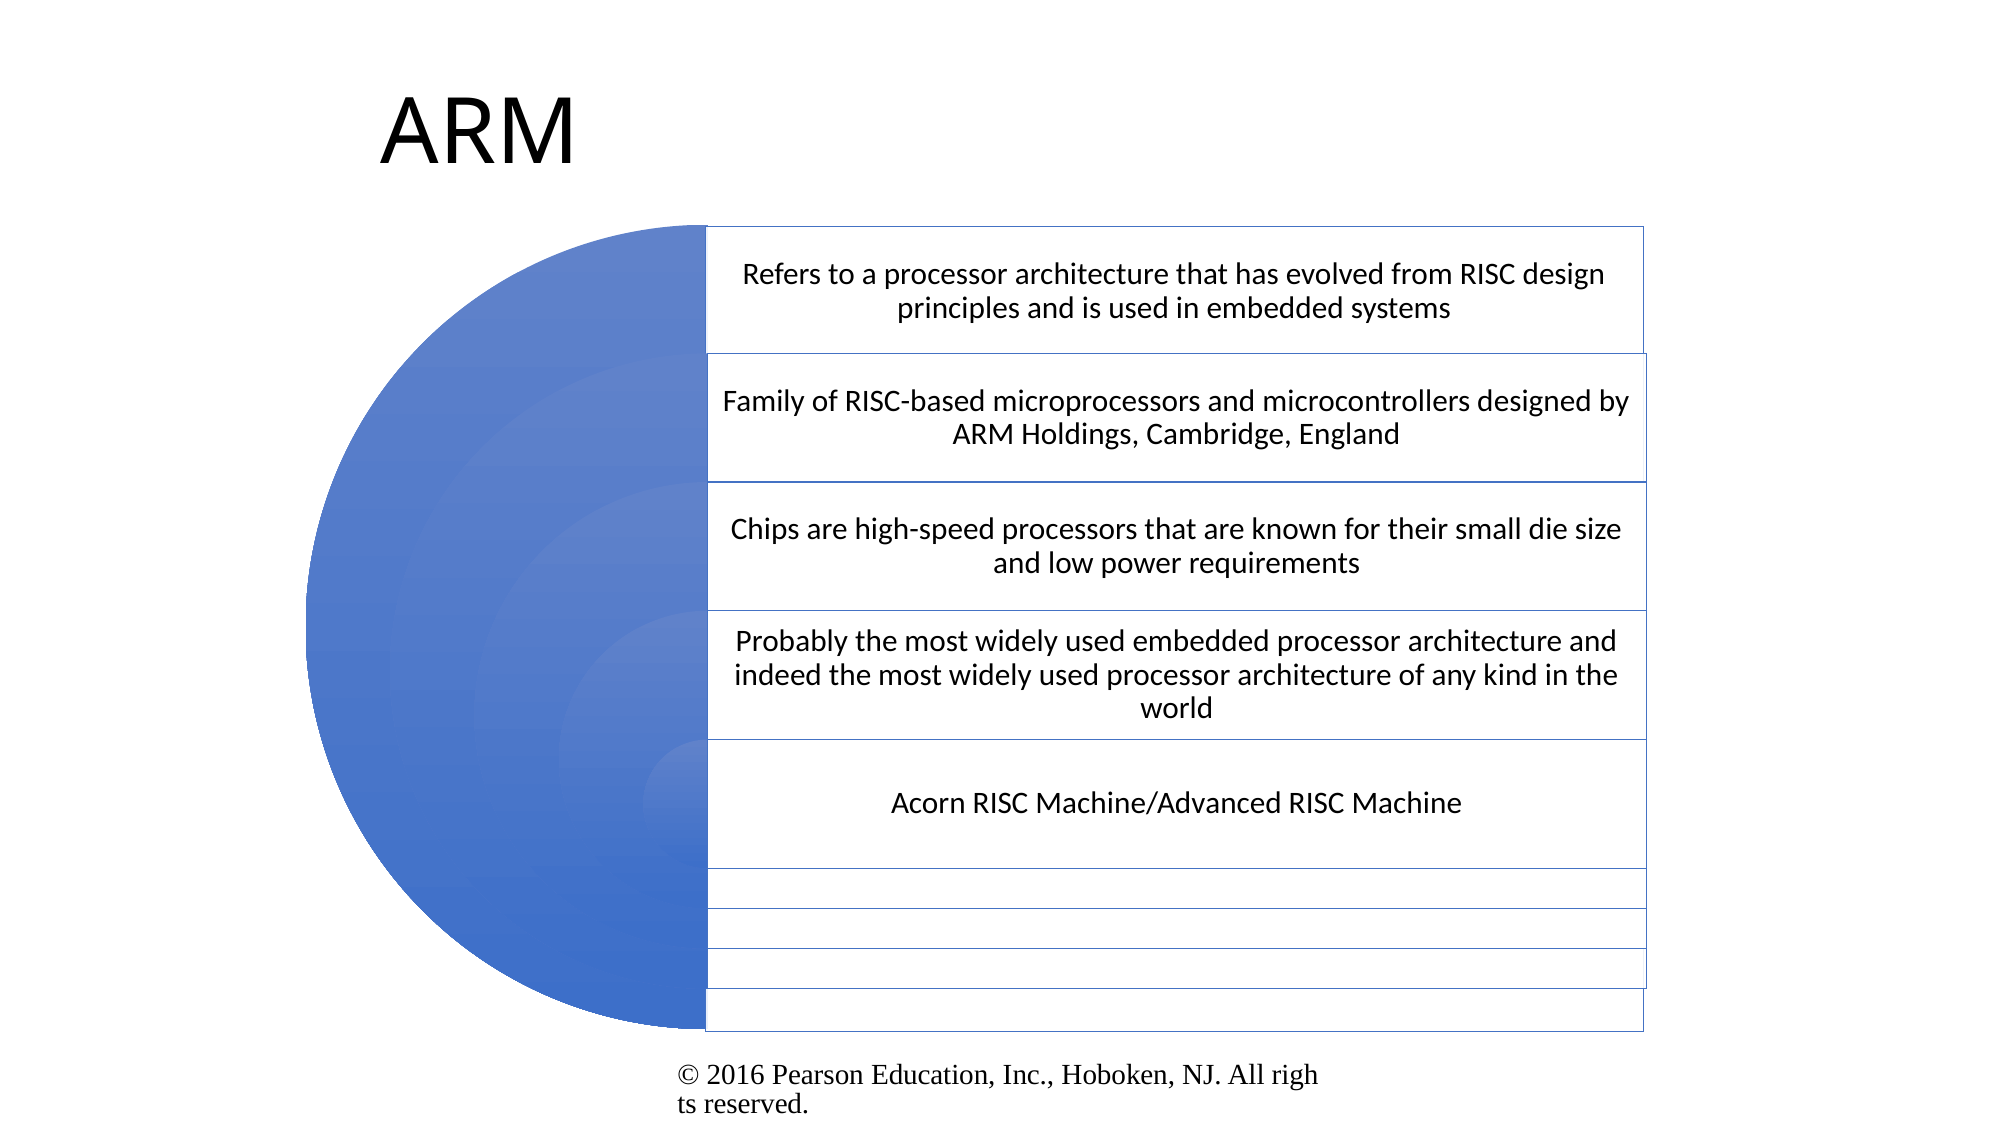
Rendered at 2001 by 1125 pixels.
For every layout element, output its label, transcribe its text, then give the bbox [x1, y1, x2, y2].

title ARM [102, 42, 882, 226]
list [305, 222, 1647, 1032]
footer © 2016 Pearson Education, Inc., Hoboken, NJ. All rights reserved. [662, 1042, 1338, 1103]
